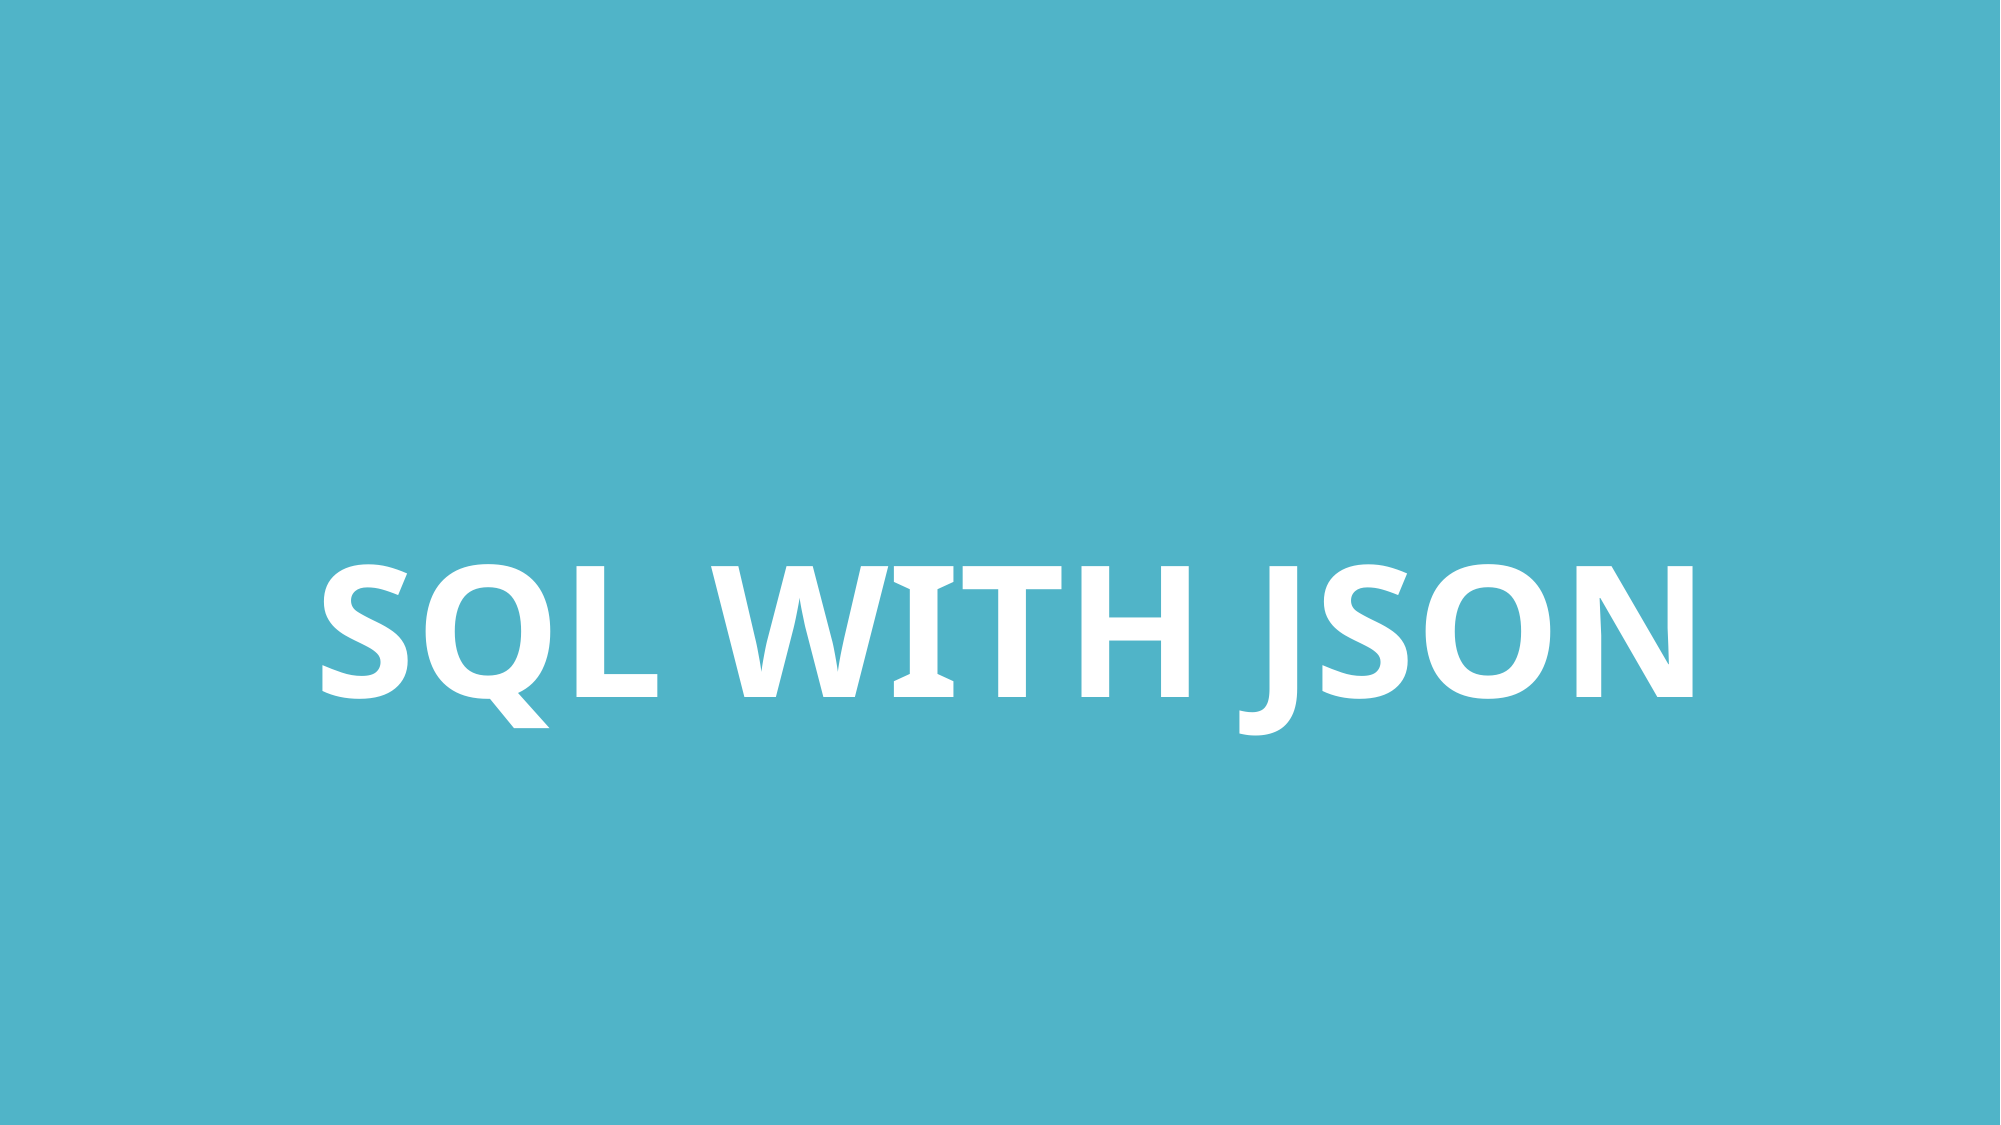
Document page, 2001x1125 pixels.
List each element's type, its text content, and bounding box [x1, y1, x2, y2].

title SQL WITH JSON [138, 423, 1887, 741]
